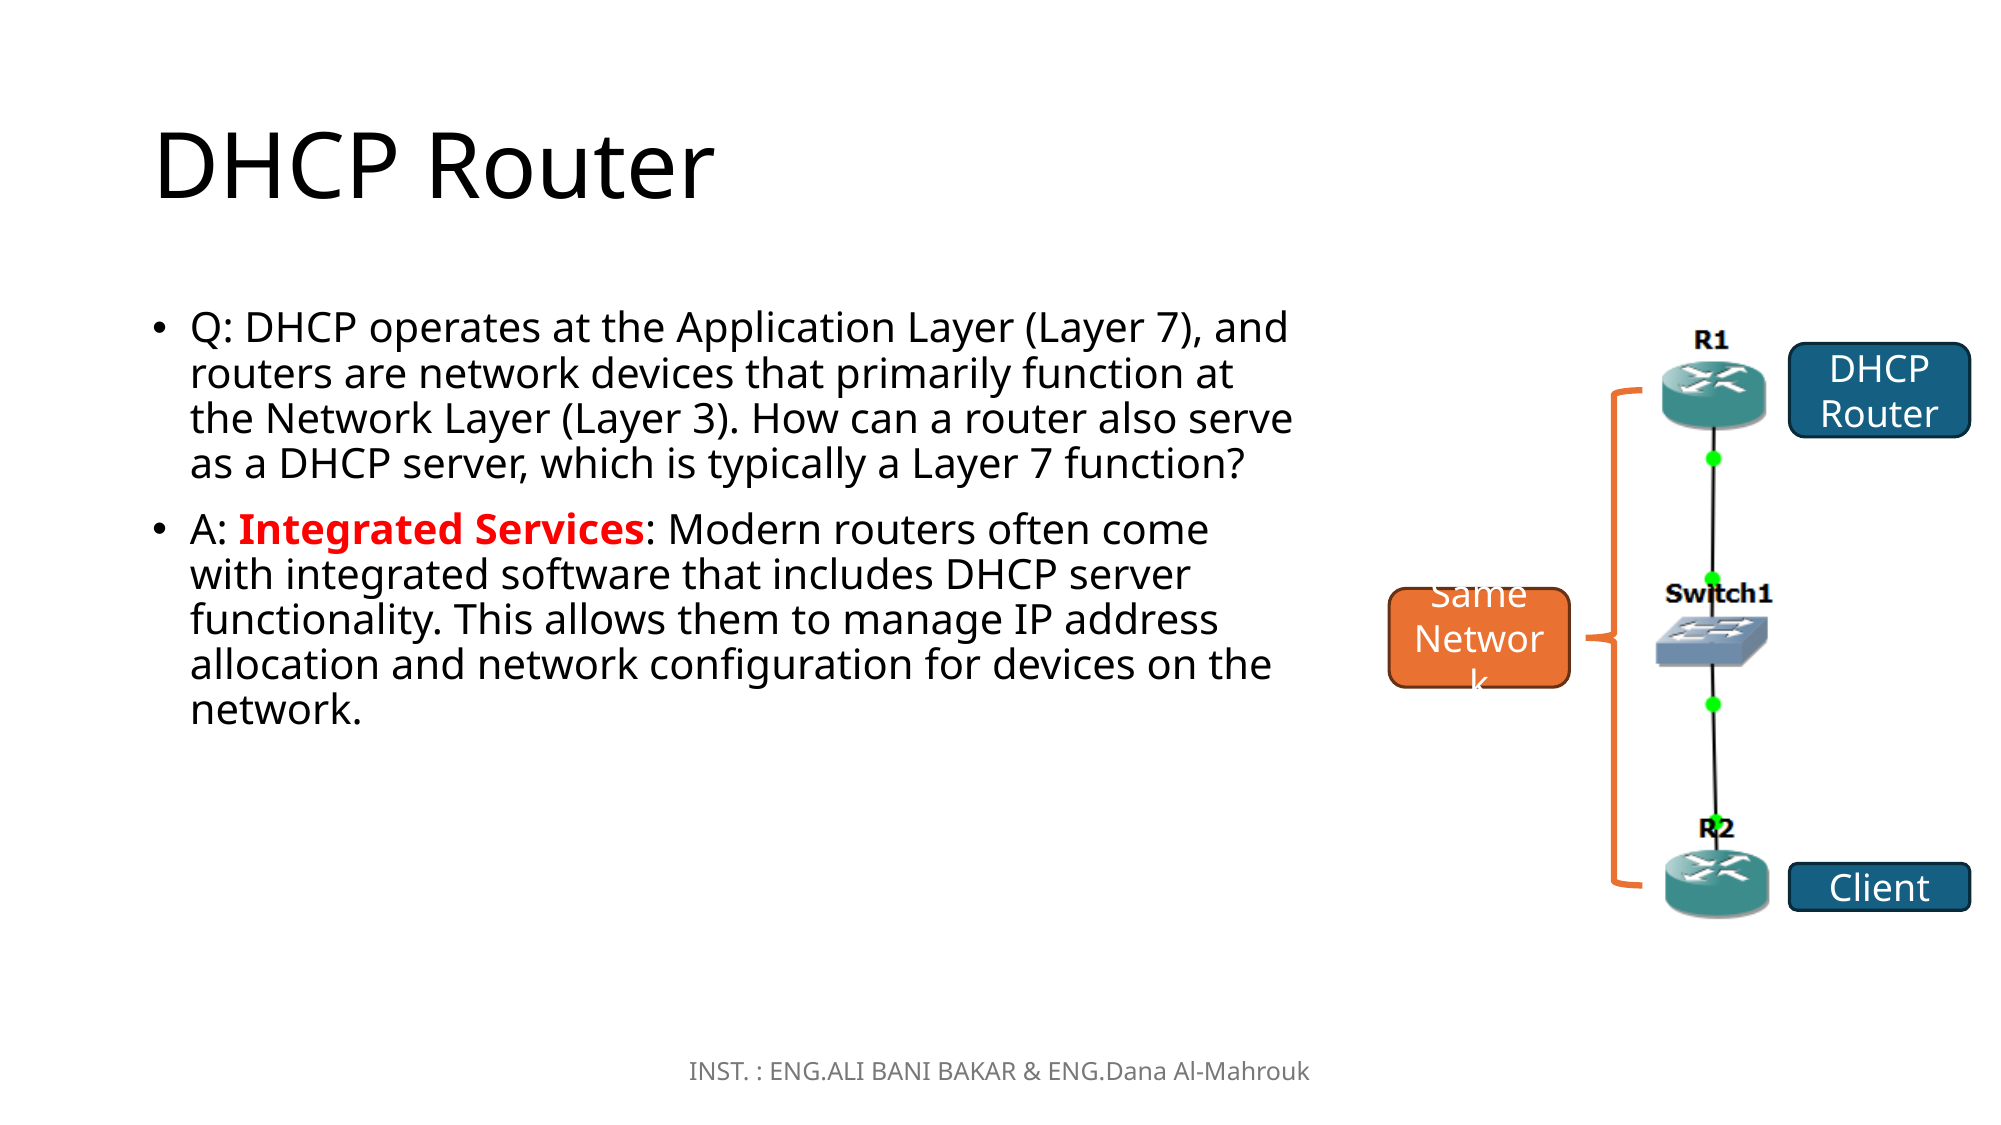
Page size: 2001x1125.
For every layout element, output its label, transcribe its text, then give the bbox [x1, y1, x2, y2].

text_box DHCP Router [1809, 341, 1972, 439]
text_box [1585, 388, 1641, 887]
title DHCP Router [137, 59, 1863, 278]
text_box Same Network [1387, 586, 1571, 689]
list Q: DHCP operates at the Application Layer (Layer 7), and routers are network devices that primarily function at the Network Layer (Layer 3). How can a router also serve as a DHCP server, which is typically a Layer 7 function? A: Integrated Services: Modern routers often come with integrated software that includes DHCP server functionality. This allows them to manage IP address allocation and network configuration for devices on the network. [137, 299, 1317, 1014]
footer INST. : ENG.ALI BANI BAKAR & ENG.Dana Al-Mahrouk [662, 1042, 1338, 1103]
picture [1641, 307, 1809, 939]
text_box Client [1809, 861, 1972, 912]
